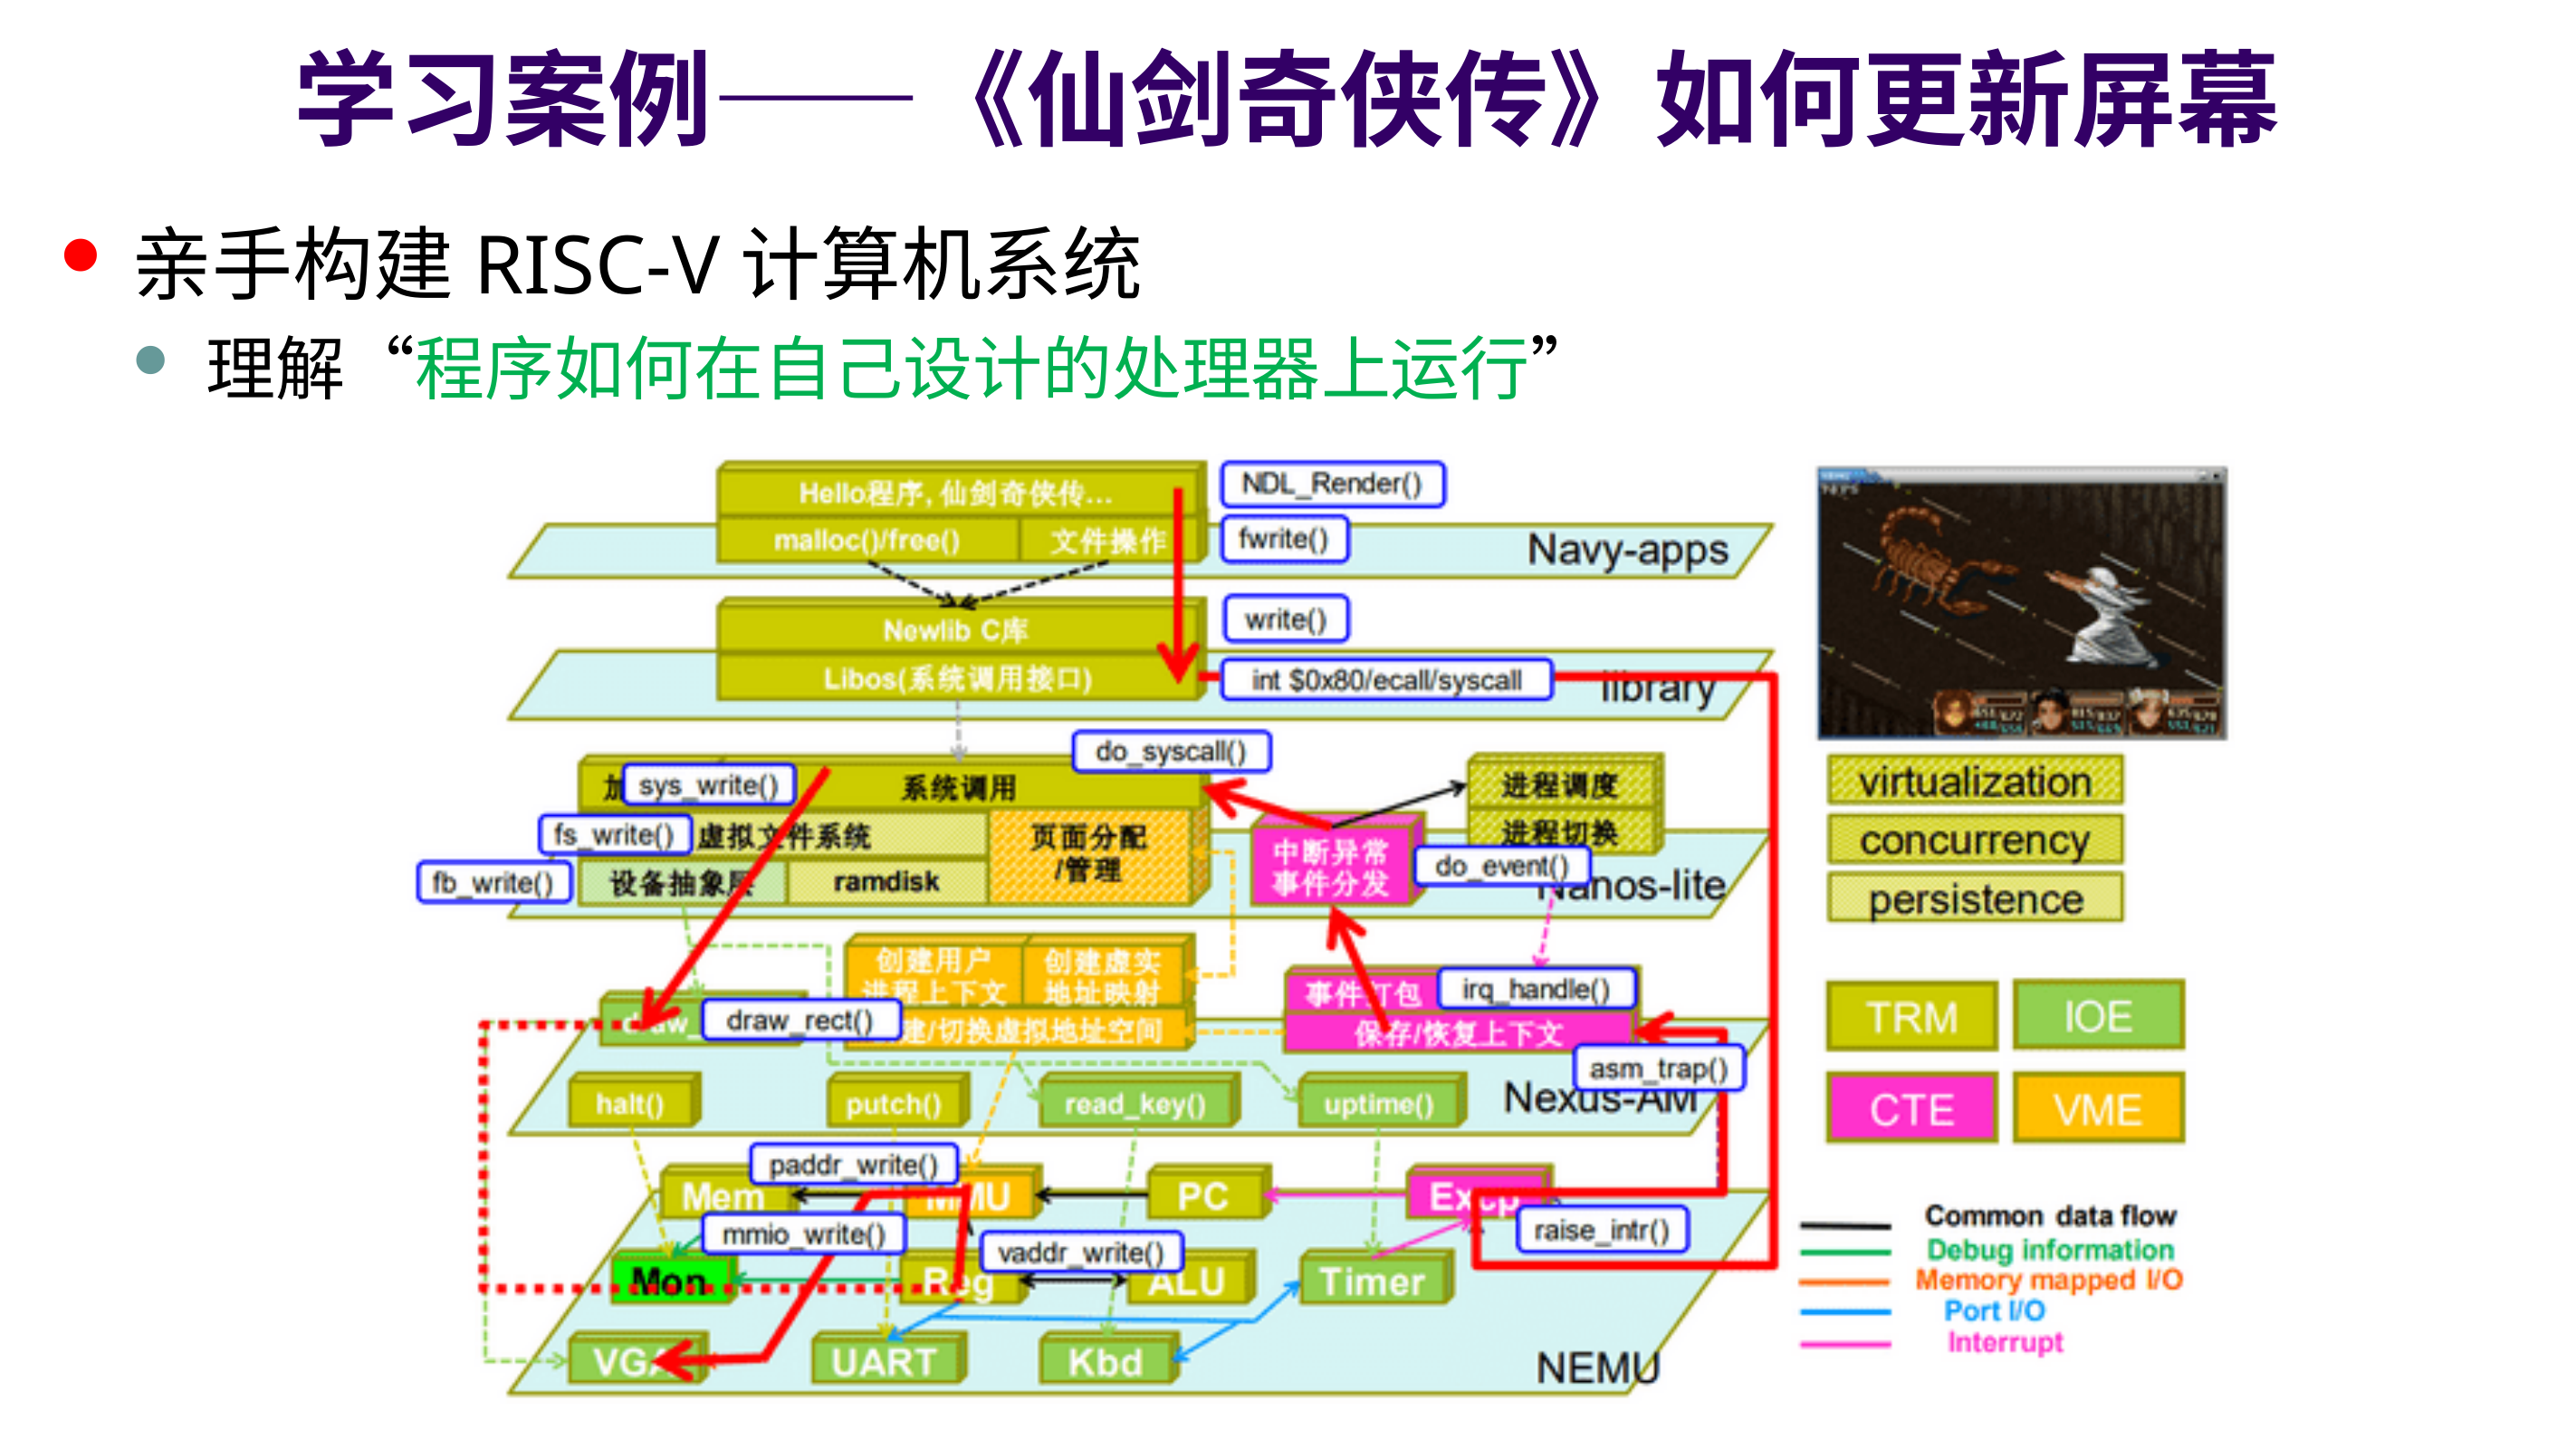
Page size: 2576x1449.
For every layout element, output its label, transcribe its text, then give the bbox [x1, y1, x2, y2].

list 亲手构建RISC-V计算机系统 理解“程序如何在自己设计的处理器上运行” [45, 206, 2533, 1407]
picture [399, 453, 2237, 1404]
title 学习案例——《仙剑奇侠传》如何更新屏幕 [0, 25, 2576, 168]
